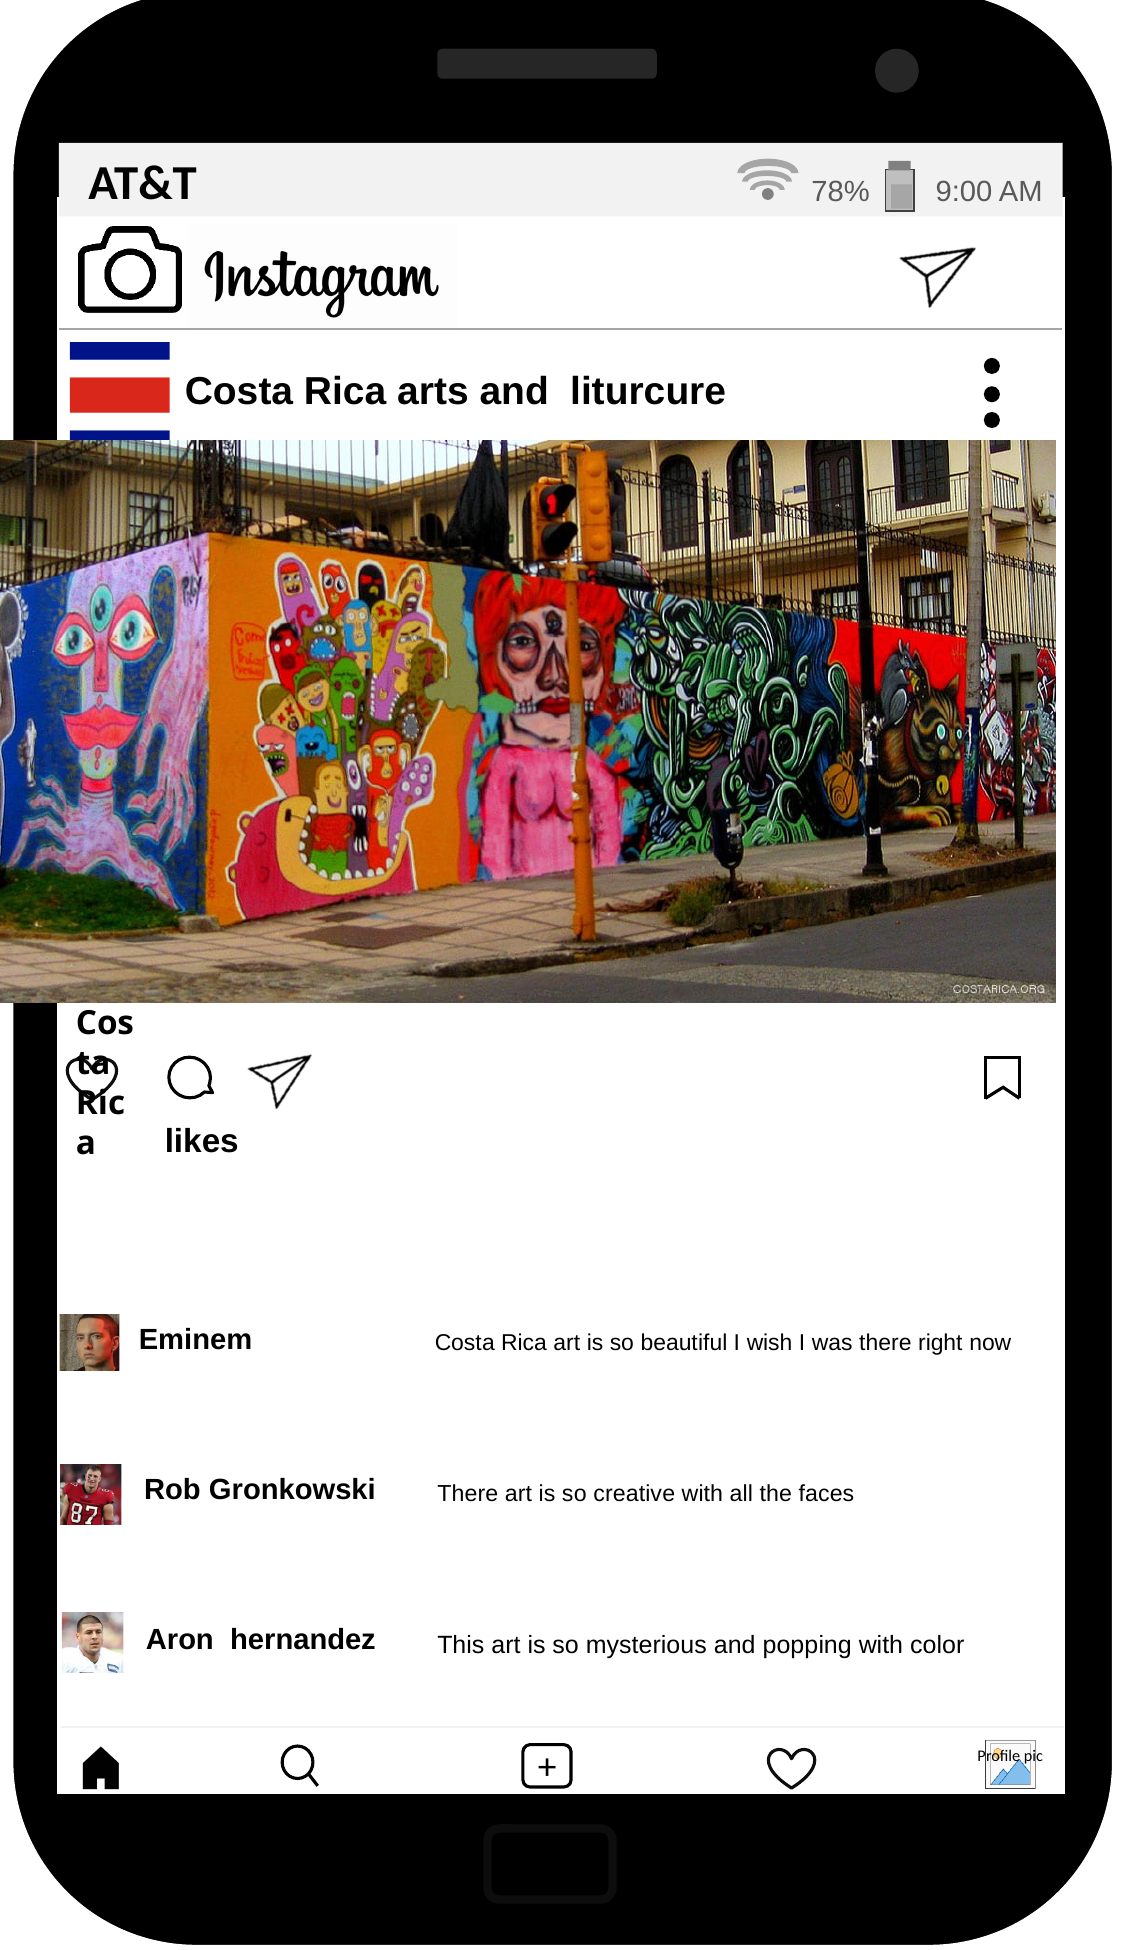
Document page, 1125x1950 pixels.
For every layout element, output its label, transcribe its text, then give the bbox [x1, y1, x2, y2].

list Costa Rica art is so beautiful I wish I was there right now [419, 1312, 1068, 1371]
list There art is so creative with all the faces [422, 1463, 1071, 1522]
picture [78, 216, 182, 319]
picture [0, 342, 1066, 1121]
title #buetiful art in Costa Rica [60, 1106, 160, 1162]
list This art is so mysterious and popping with color [422, 1613, 1071, 1672]
picture [187, 224, 457, 328]
list Eminem [123, 1312, 413, 1371]
list Costa Rica arts and liturcure [174, 357, 875, 438]
picture [883, 226, 980, 324]
picture [61, 1612, 124, 1673]
picture [80, 1744, 120, 1791]
picture [59, 1314, 120, 1371]
list Rob Gronkowski [129, 1462, 418, 1521]
list Aron hernandez [130, 1612, 420, 1671]
picture [983, 1737, 1038, 1791]
picture [59, 1464, 122, 1525]
